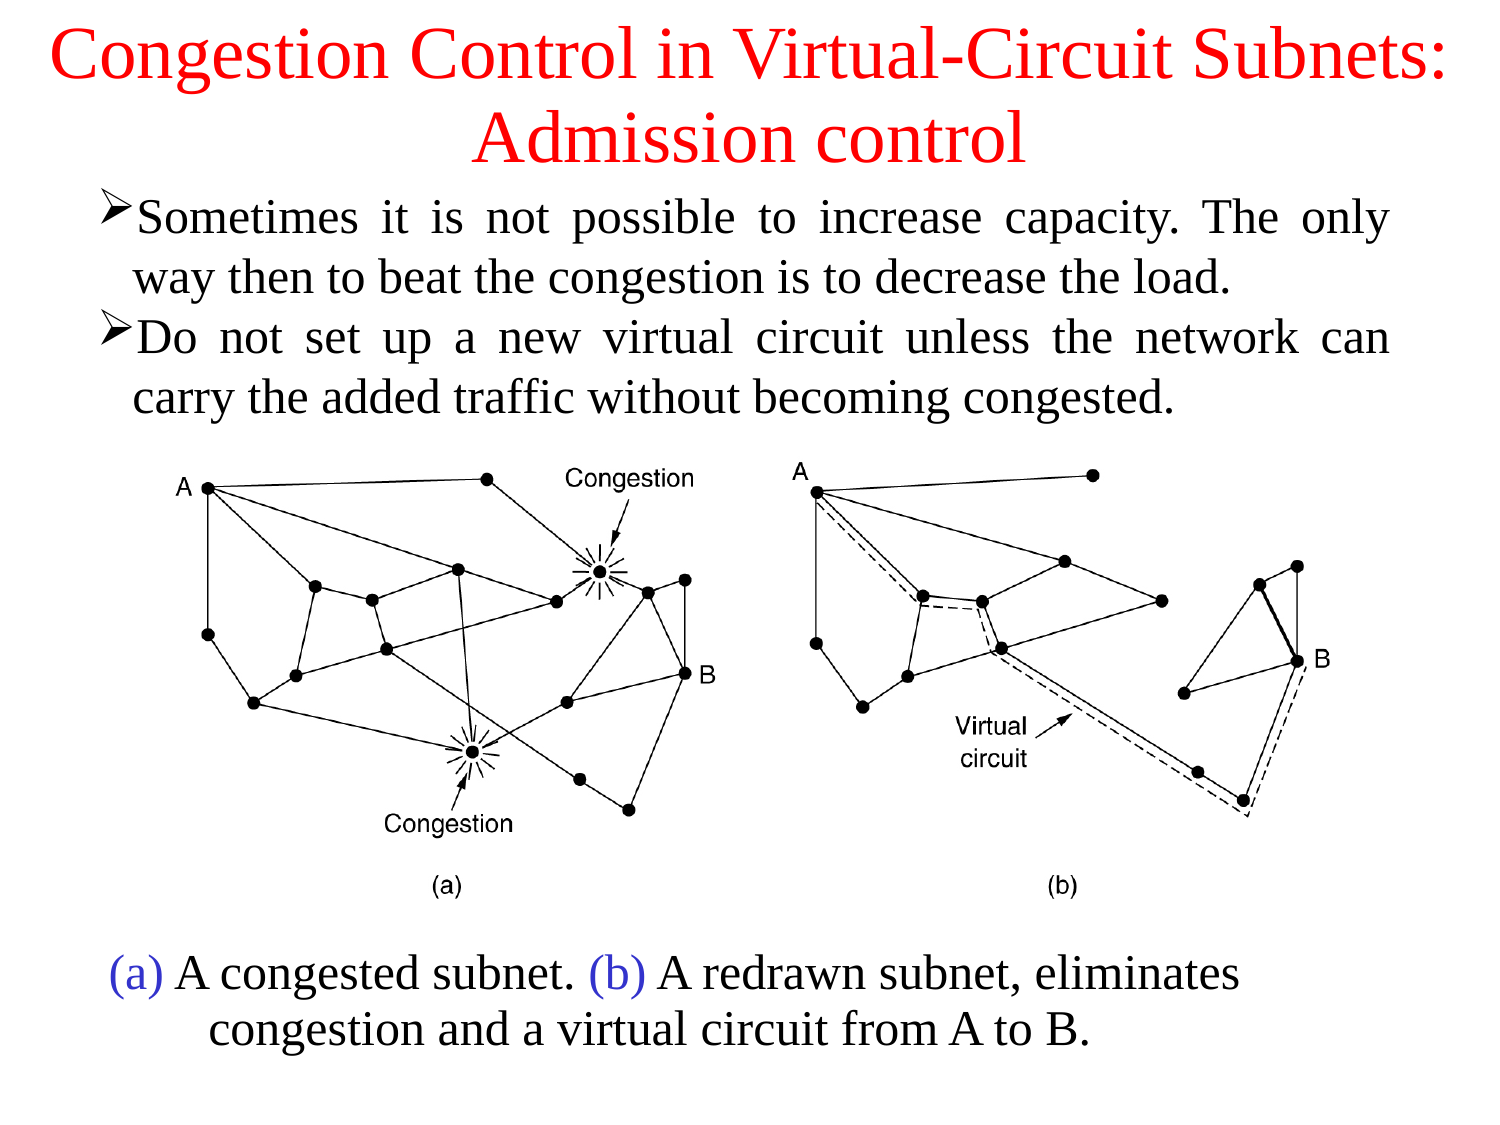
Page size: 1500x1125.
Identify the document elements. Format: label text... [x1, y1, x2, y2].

picture [175, 456, 1330, 899]
text_box Sometimes it is not possible to increase capacity. The only way then to beat the congestion is to decrease the load.. Do not set up a new virtual circuit unless the network can carry the added traffic without becoming congested. [82, 175, 1407, 481]
text_box (a) A congested subnet. (b) A redrawn subnet, eliminates congestion and a virtual circuit from A to B. [93, 937, 1310, 1065]
text_box Congestion Control in Virtual-Circuit Subnets: Admission control [0, 3, 1500, 187]
